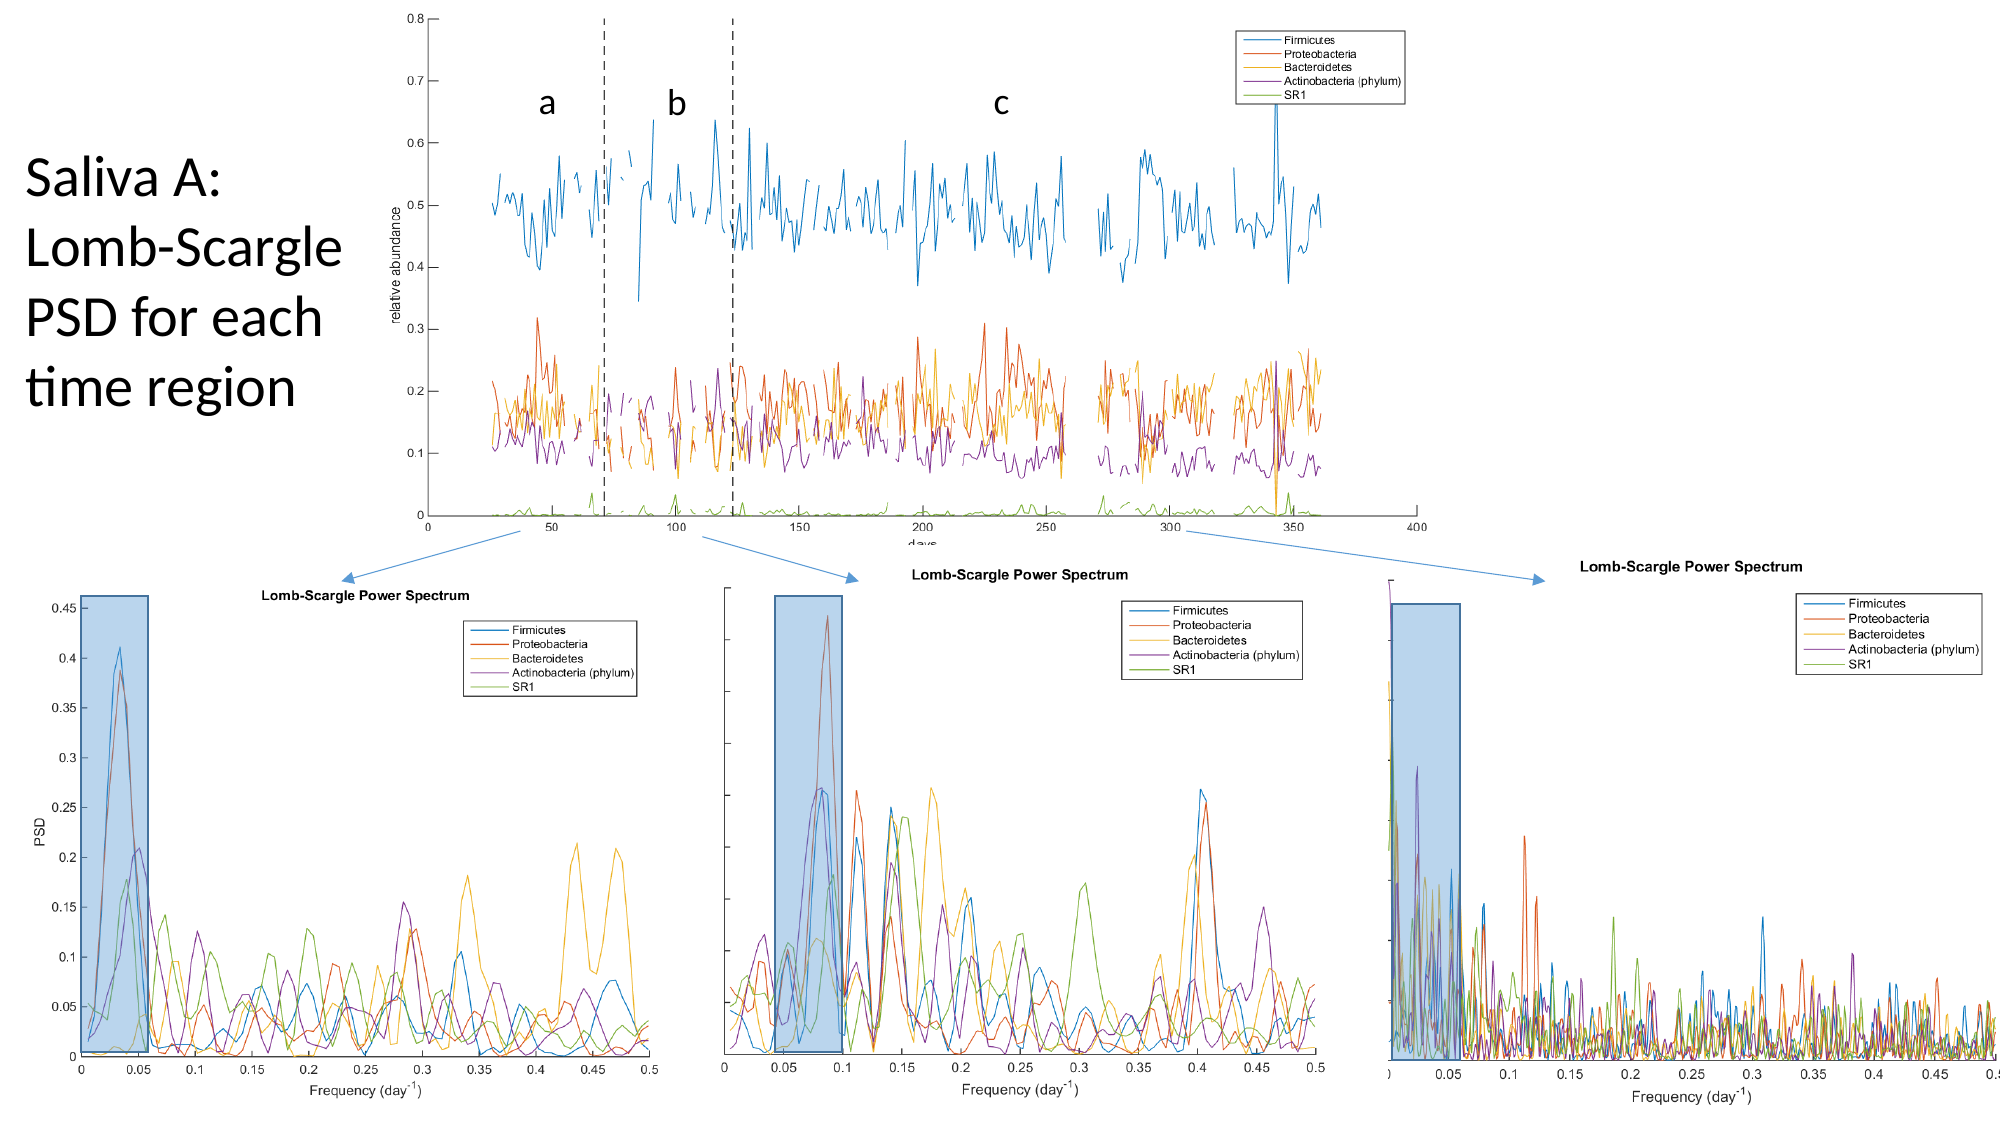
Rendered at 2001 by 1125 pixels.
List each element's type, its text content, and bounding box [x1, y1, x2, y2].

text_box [523, 69, 1025, 132]
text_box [702, 536, 859, 582]
text_box Saliva A: Lomb-Scargle PSD for each time region [10, 130, 262, 426]
picture [262, 0, 2000, 1125]
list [0, 567, 719, 1117]
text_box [1186, 531, 1546, 582]
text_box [341, 531, 521, 582]
